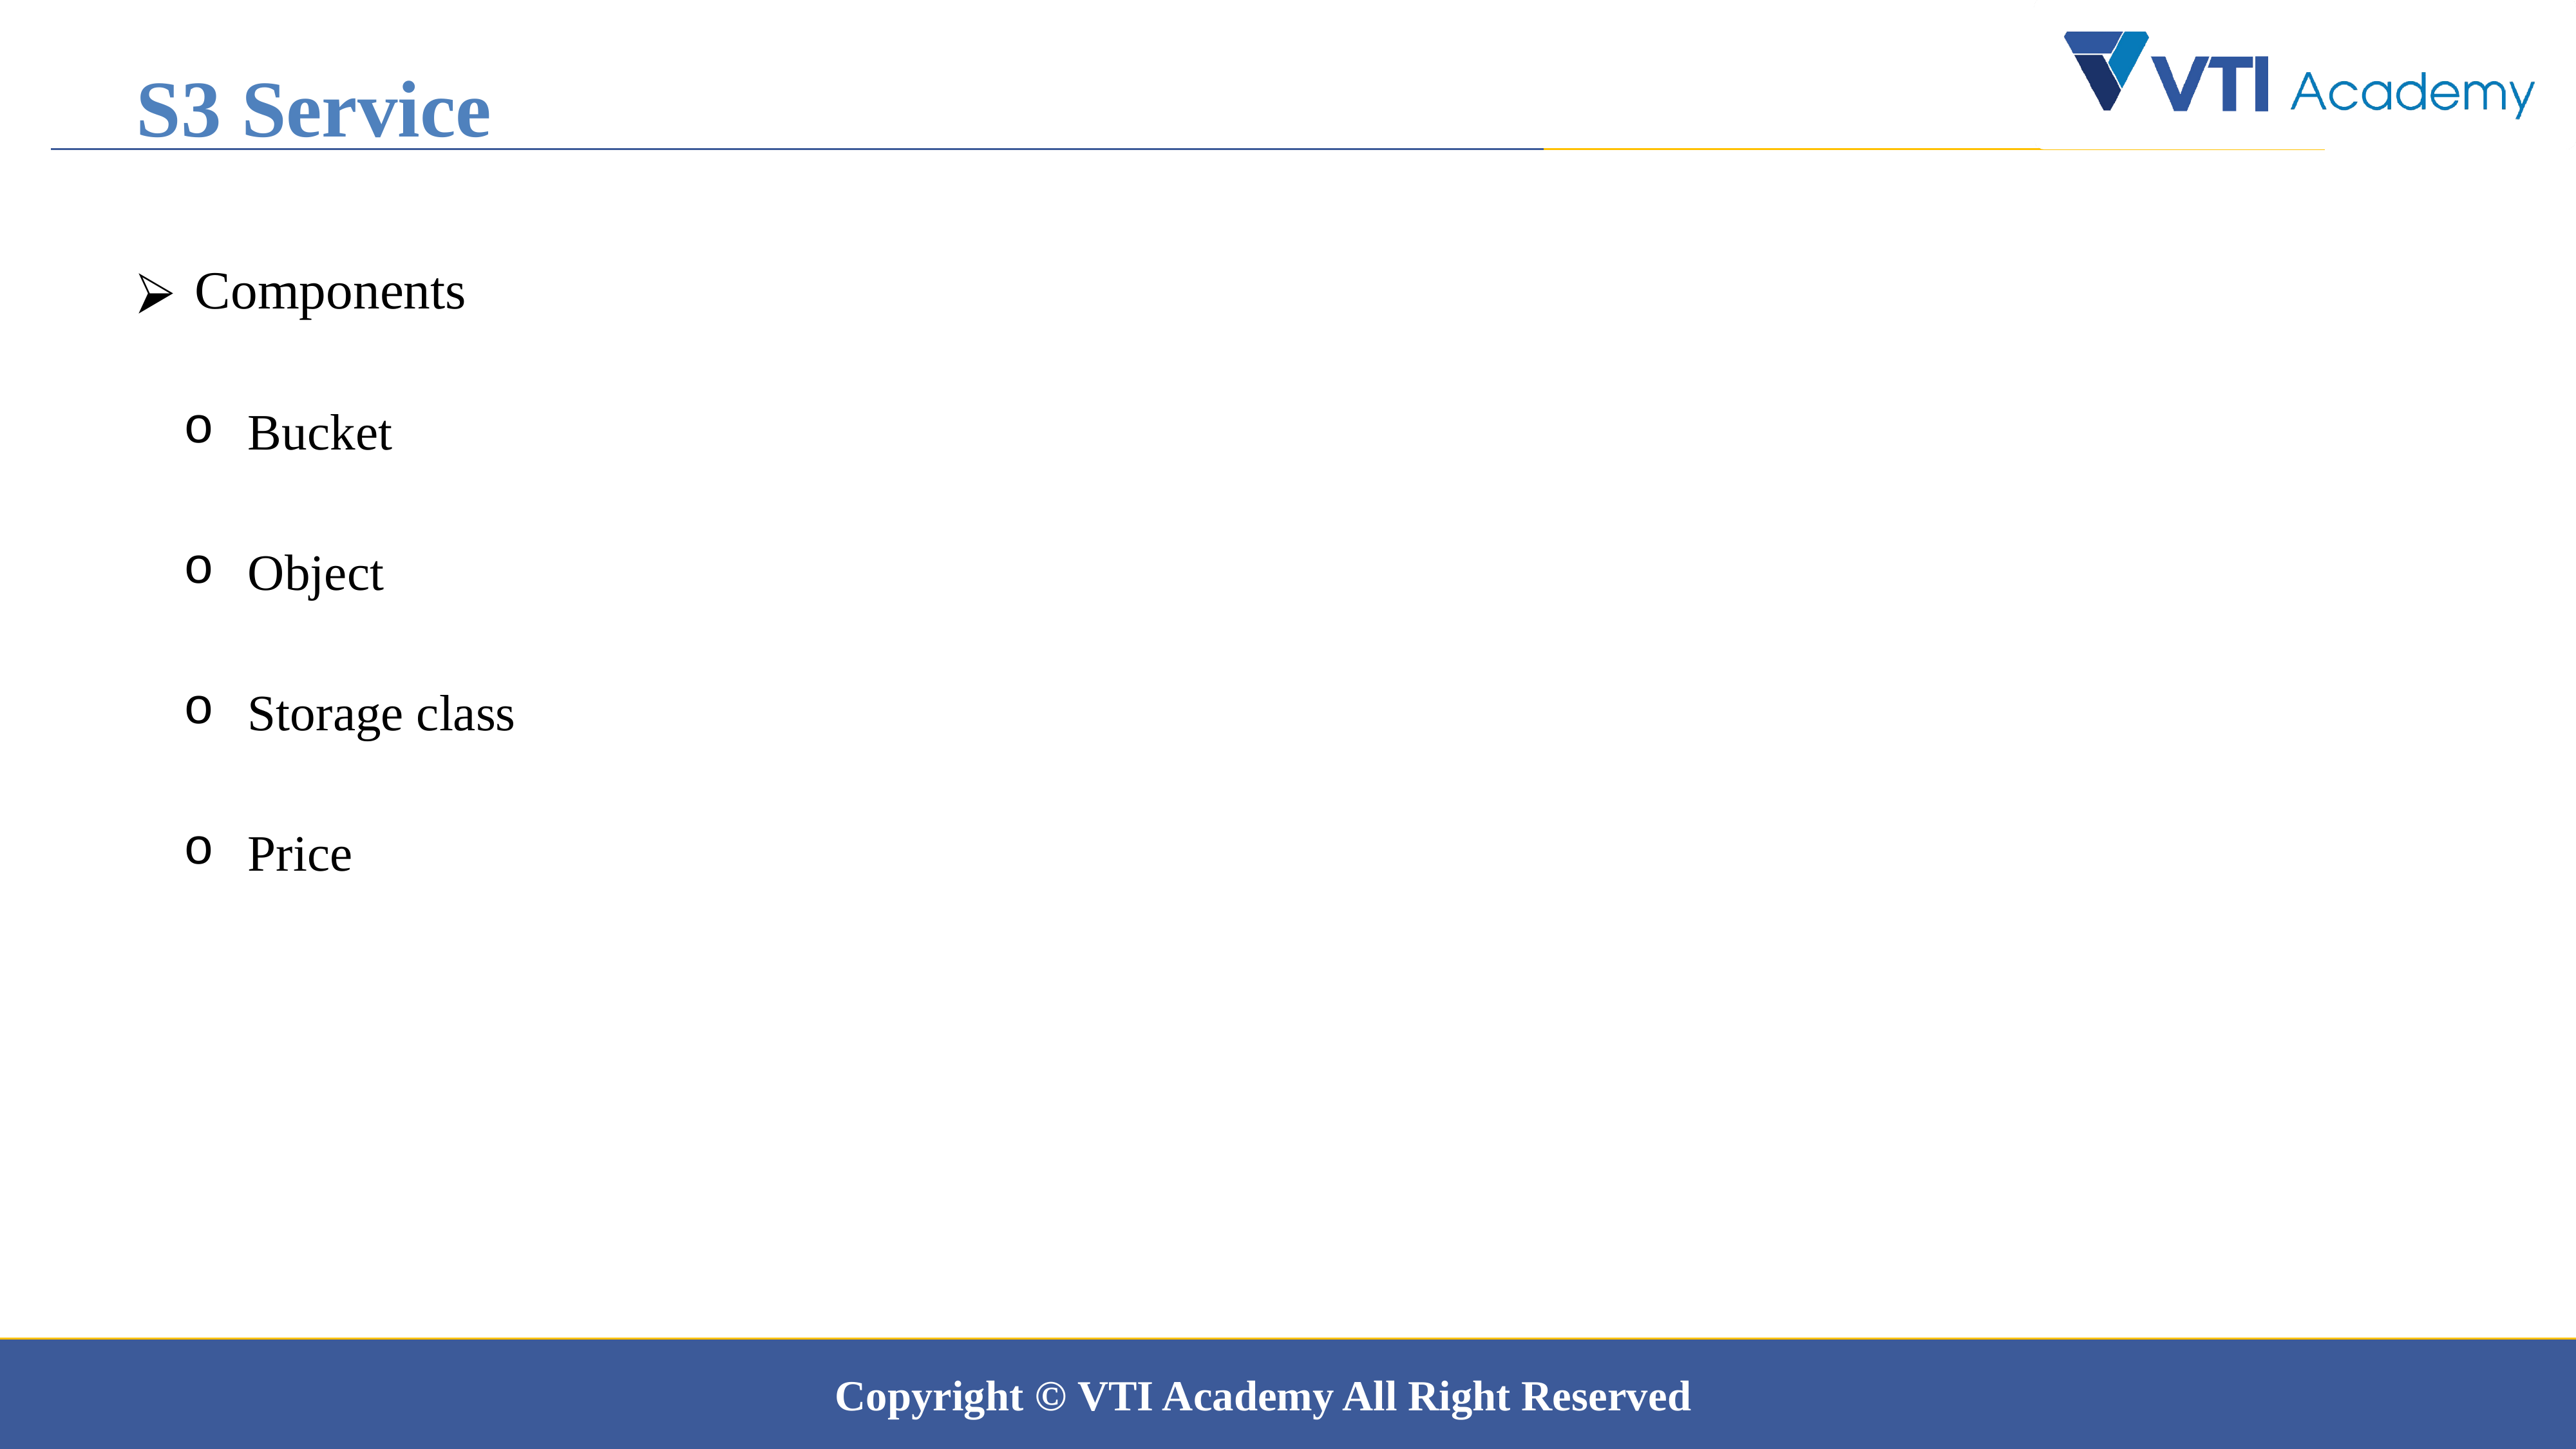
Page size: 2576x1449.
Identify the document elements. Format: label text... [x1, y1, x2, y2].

picture [2034, 0, 2576, 149]
text_box Components Bucket Object Storage class Price [126, 250, 1148, 1322]
text_box S3 Service [126, 60, 640, 149]
